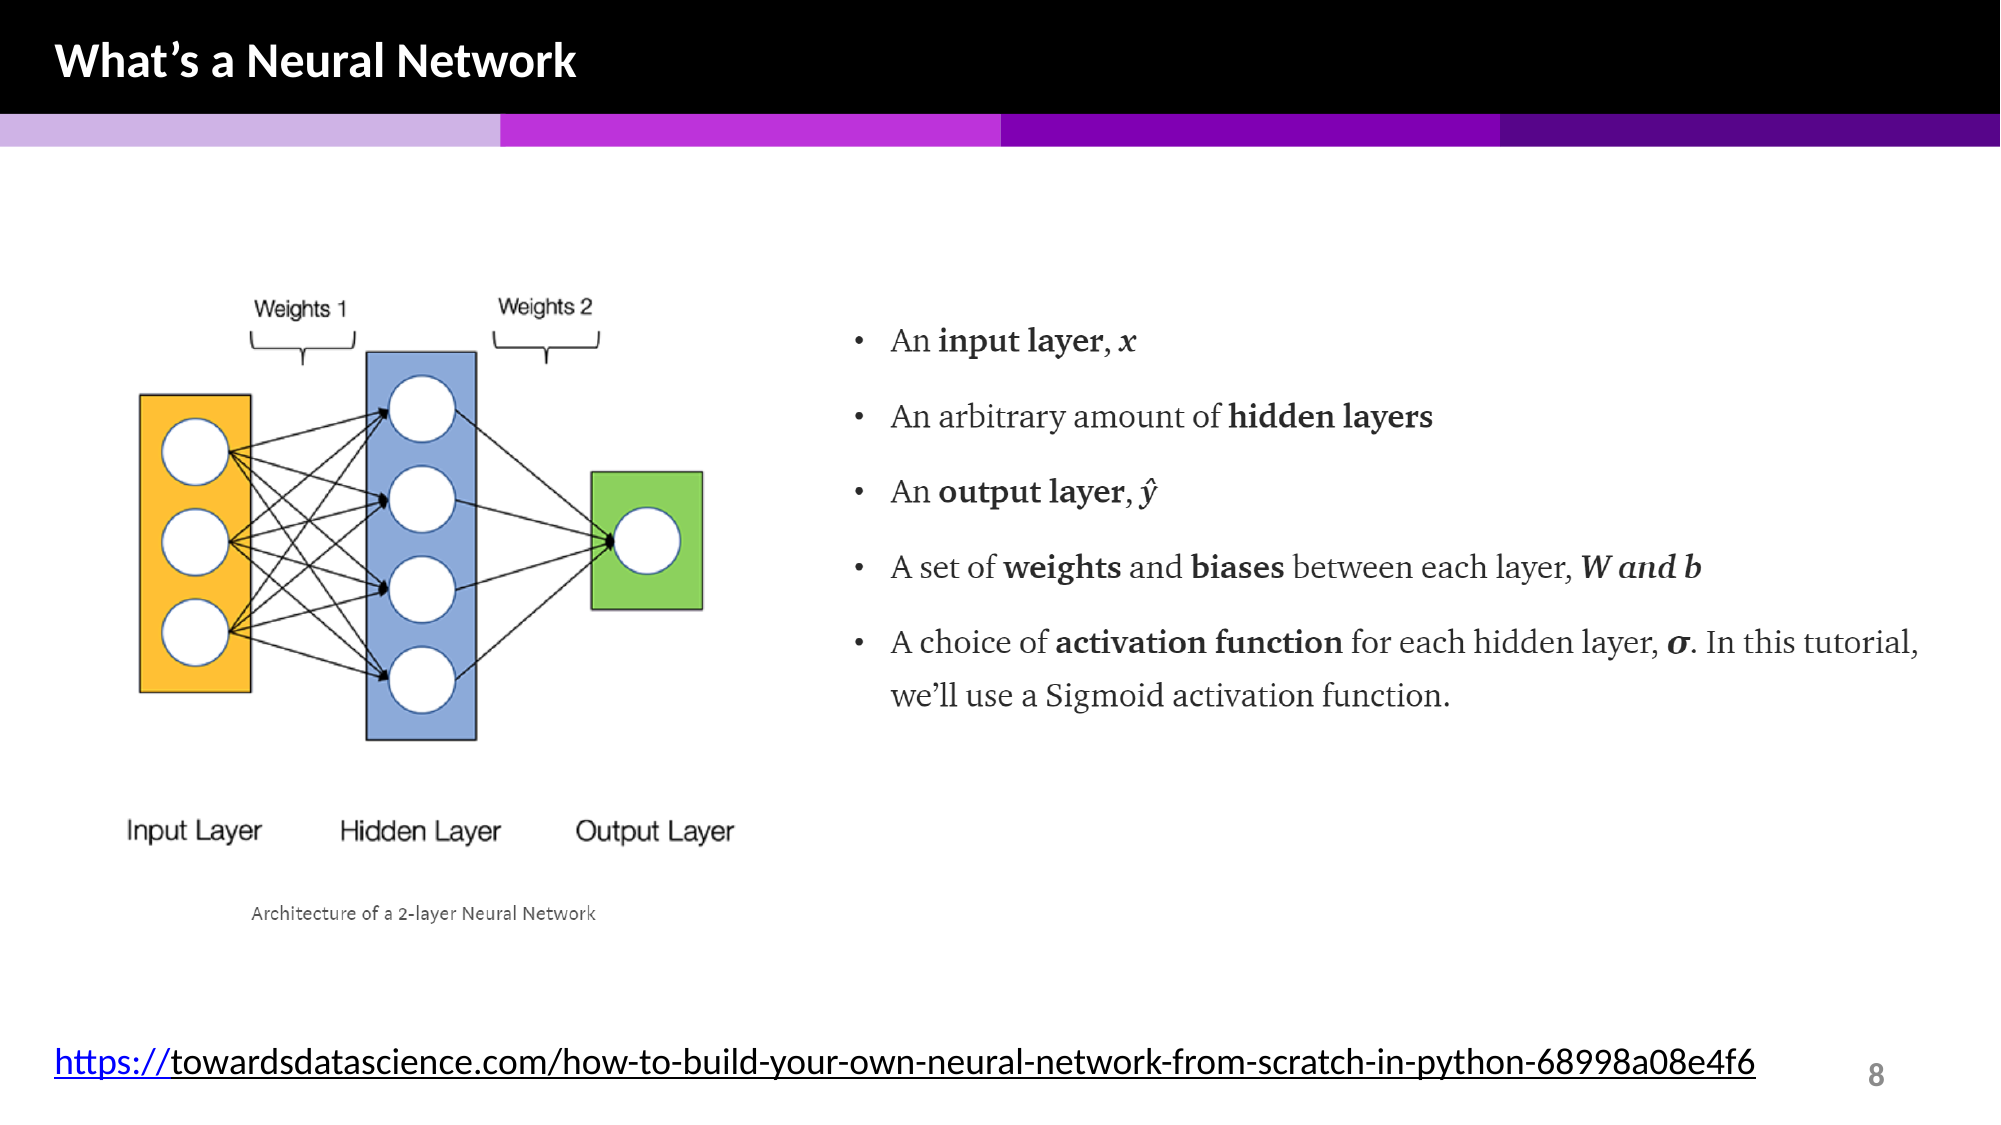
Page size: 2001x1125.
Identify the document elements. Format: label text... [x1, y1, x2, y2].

picture [64, 251, 813, 940]
text_box https://towardsdatascience.com/how-to-build-your-own-neural-network-from-scratch-in-python-68998a08e4f6 [39, 1029, 1855, 1090]
picture [841, 308, 1947, 738]
list What’s a Neural Network [39, 1, 1964, 114]
